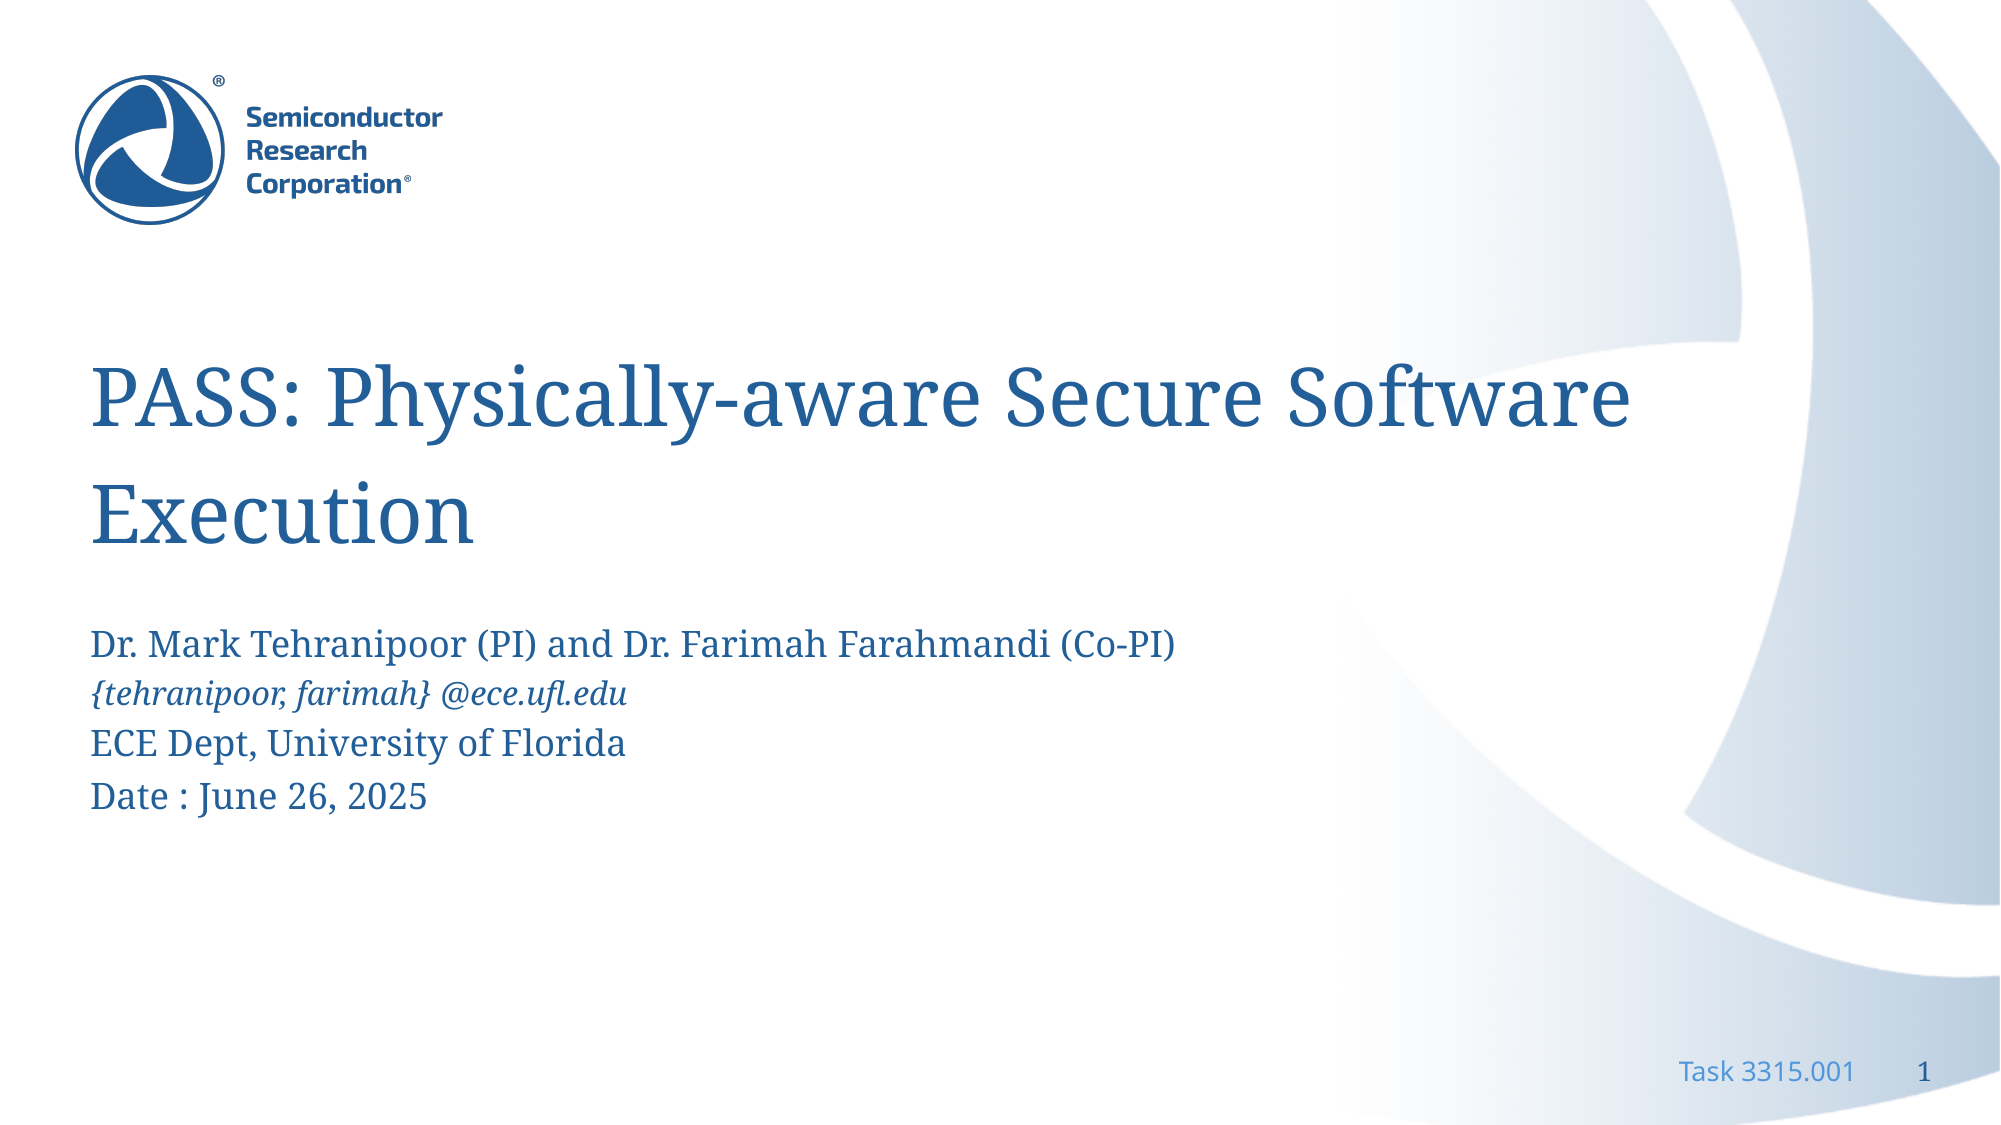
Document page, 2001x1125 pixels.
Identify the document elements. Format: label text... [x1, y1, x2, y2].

footer Task 3315.001 [1256, 1042, 1856, 1103]
picture [75, 75, 443, 225]
slide_number 1 [1856, 1042, 1932, 1103]
title PASS: Physically-aware Secure Software Execution Dr. Mark Tehranipoor (PI) and Dr. Farimah Farahmandi (Co-PI) {tehranipoor, farimah} @ece.ufl.edu ECE Dept, University of Florida Date : June 26, 2025 [75, 317, 1925, 825]
